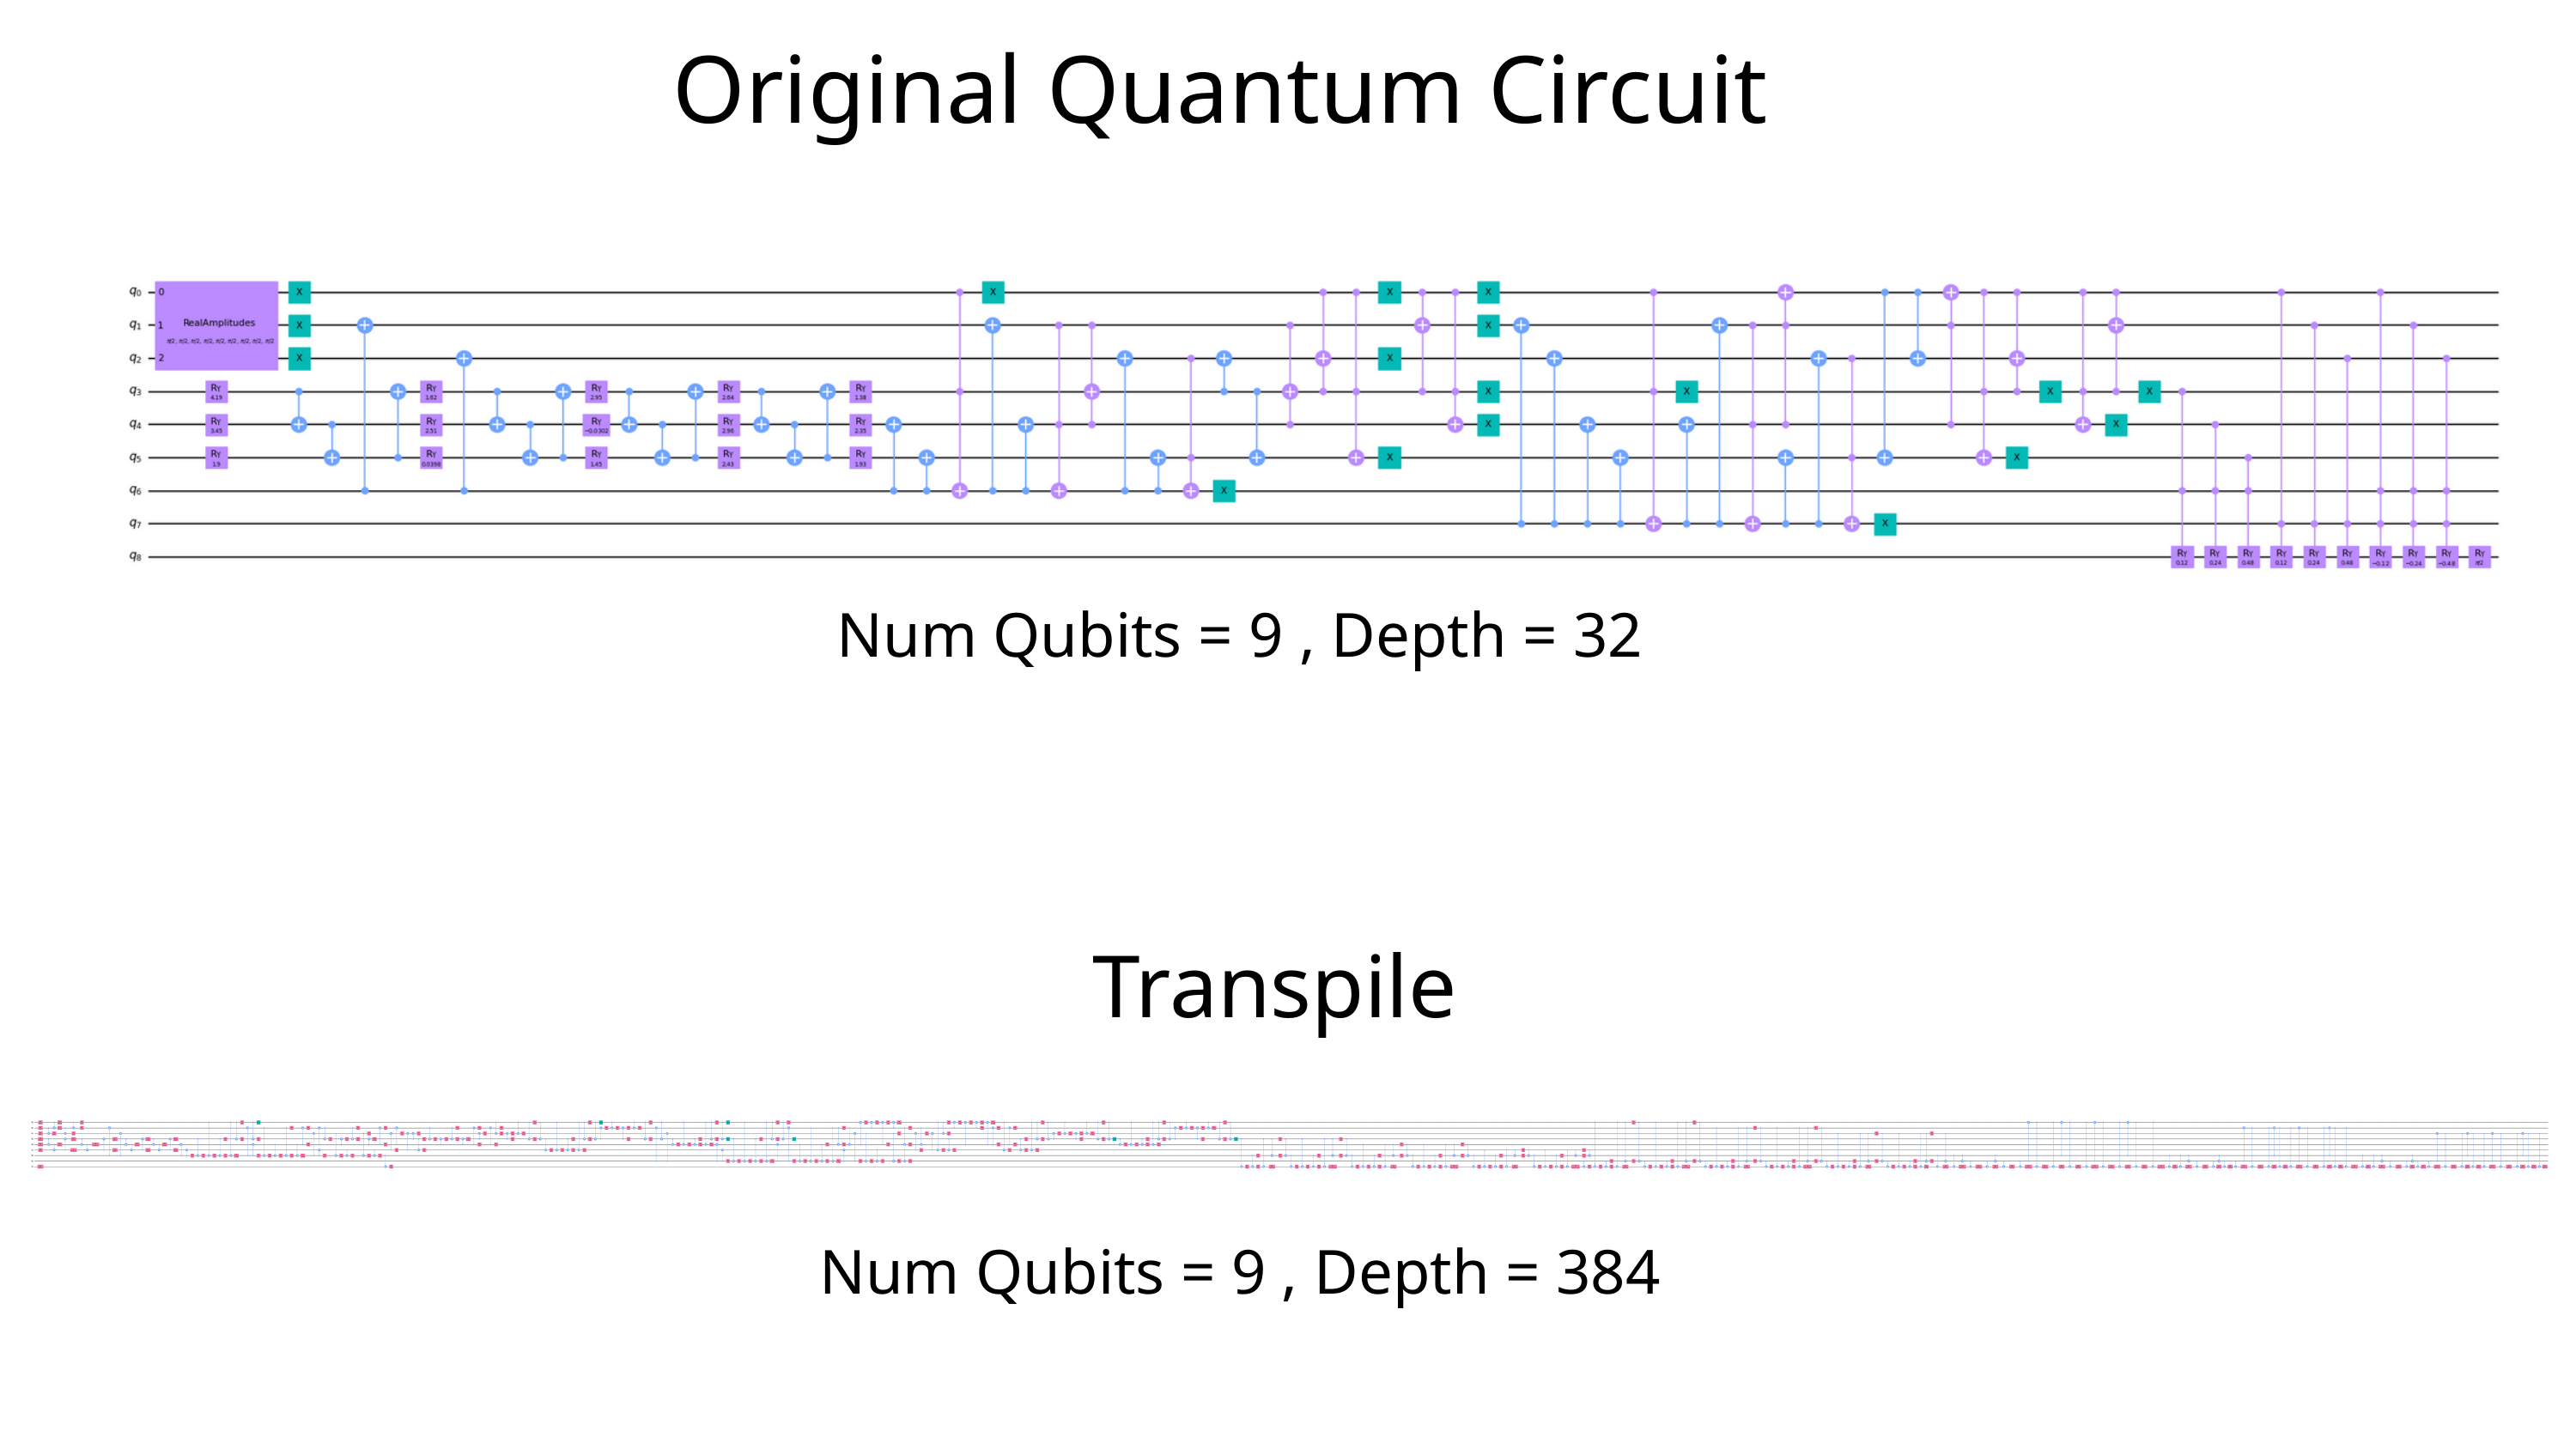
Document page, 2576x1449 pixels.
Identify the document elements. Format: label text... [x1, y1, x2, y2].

text_box Num Qubits = 9 , Depth = 32 [748, 584, 1733, 670]
text_box [100, 258, 2510, 586]
text_box Original Quantum Circuit [648, 11, 1793, 142]
text_box Num Qubits = 9 , Depth = 384 [748, 1220, 1733, 1307]
text_box Transpile [1074, 914, 1475, 1035]
text_box [27, 1117, 2549, 1171]
